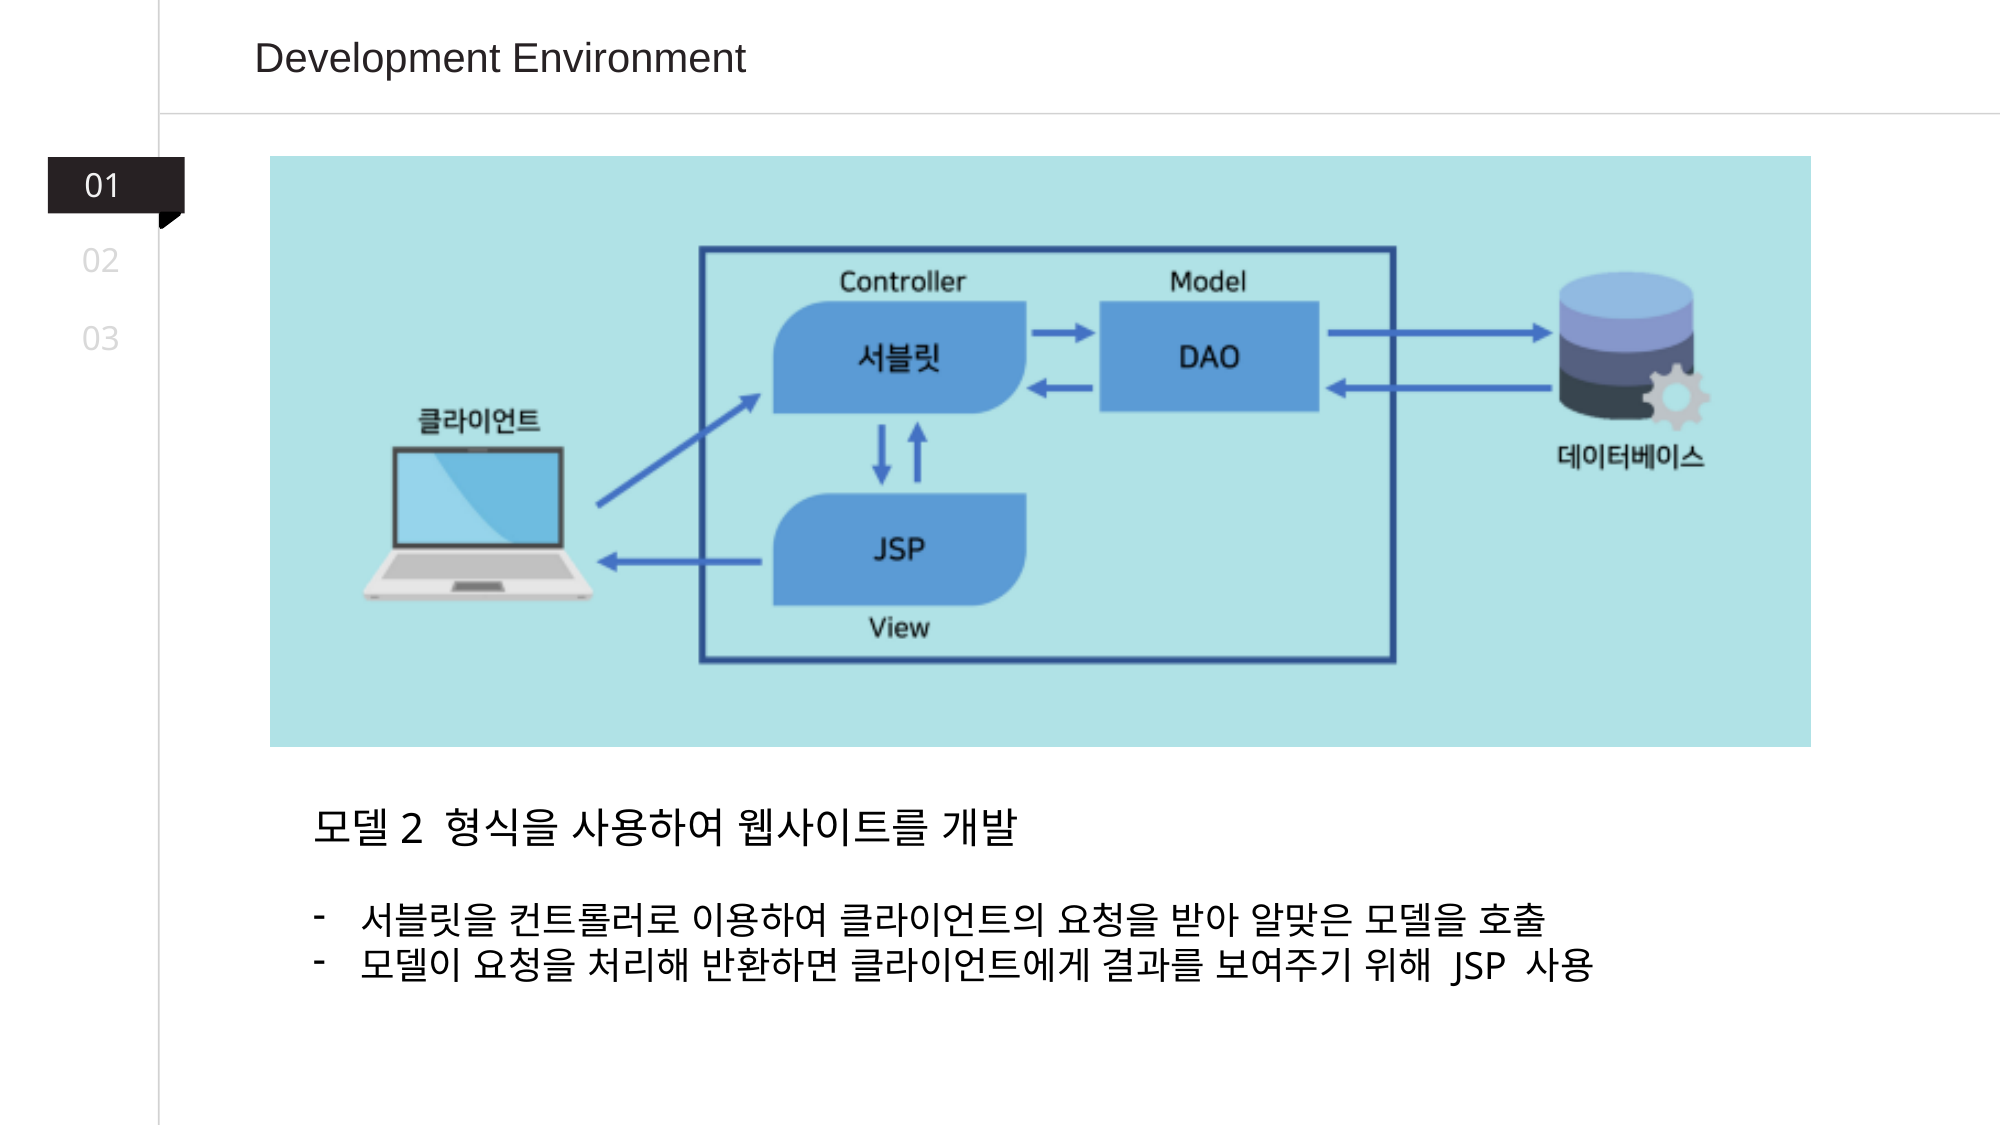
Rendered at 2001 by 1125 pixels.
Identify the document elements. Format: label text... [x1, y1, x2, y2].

text_box 01 [69, 156, 154, 212]
text_box [164, 211, 182, 228]
text_box 03 [67, 310, 141, 365]
picture [270, 156, 1812, 747]
text_box [46, 155, 154, 216]
text_box Development Environment [224, 23, 777, 89]
text_box 모델2 형식을 사용하여 웹사이트를 개발 서블릿을 컨트롤러로 이용하여 클라이언트의 요청을 받아 알맞은 모델을 호출 모델이 요청을 처리해 반환하면 클라이언트에게 결과를 보여주기 위해 JSP 사용 [298, 794, 1780, 995]
text_box 02 [67, 231, 141, 287]
text_box [164, 155, 187, 216]
